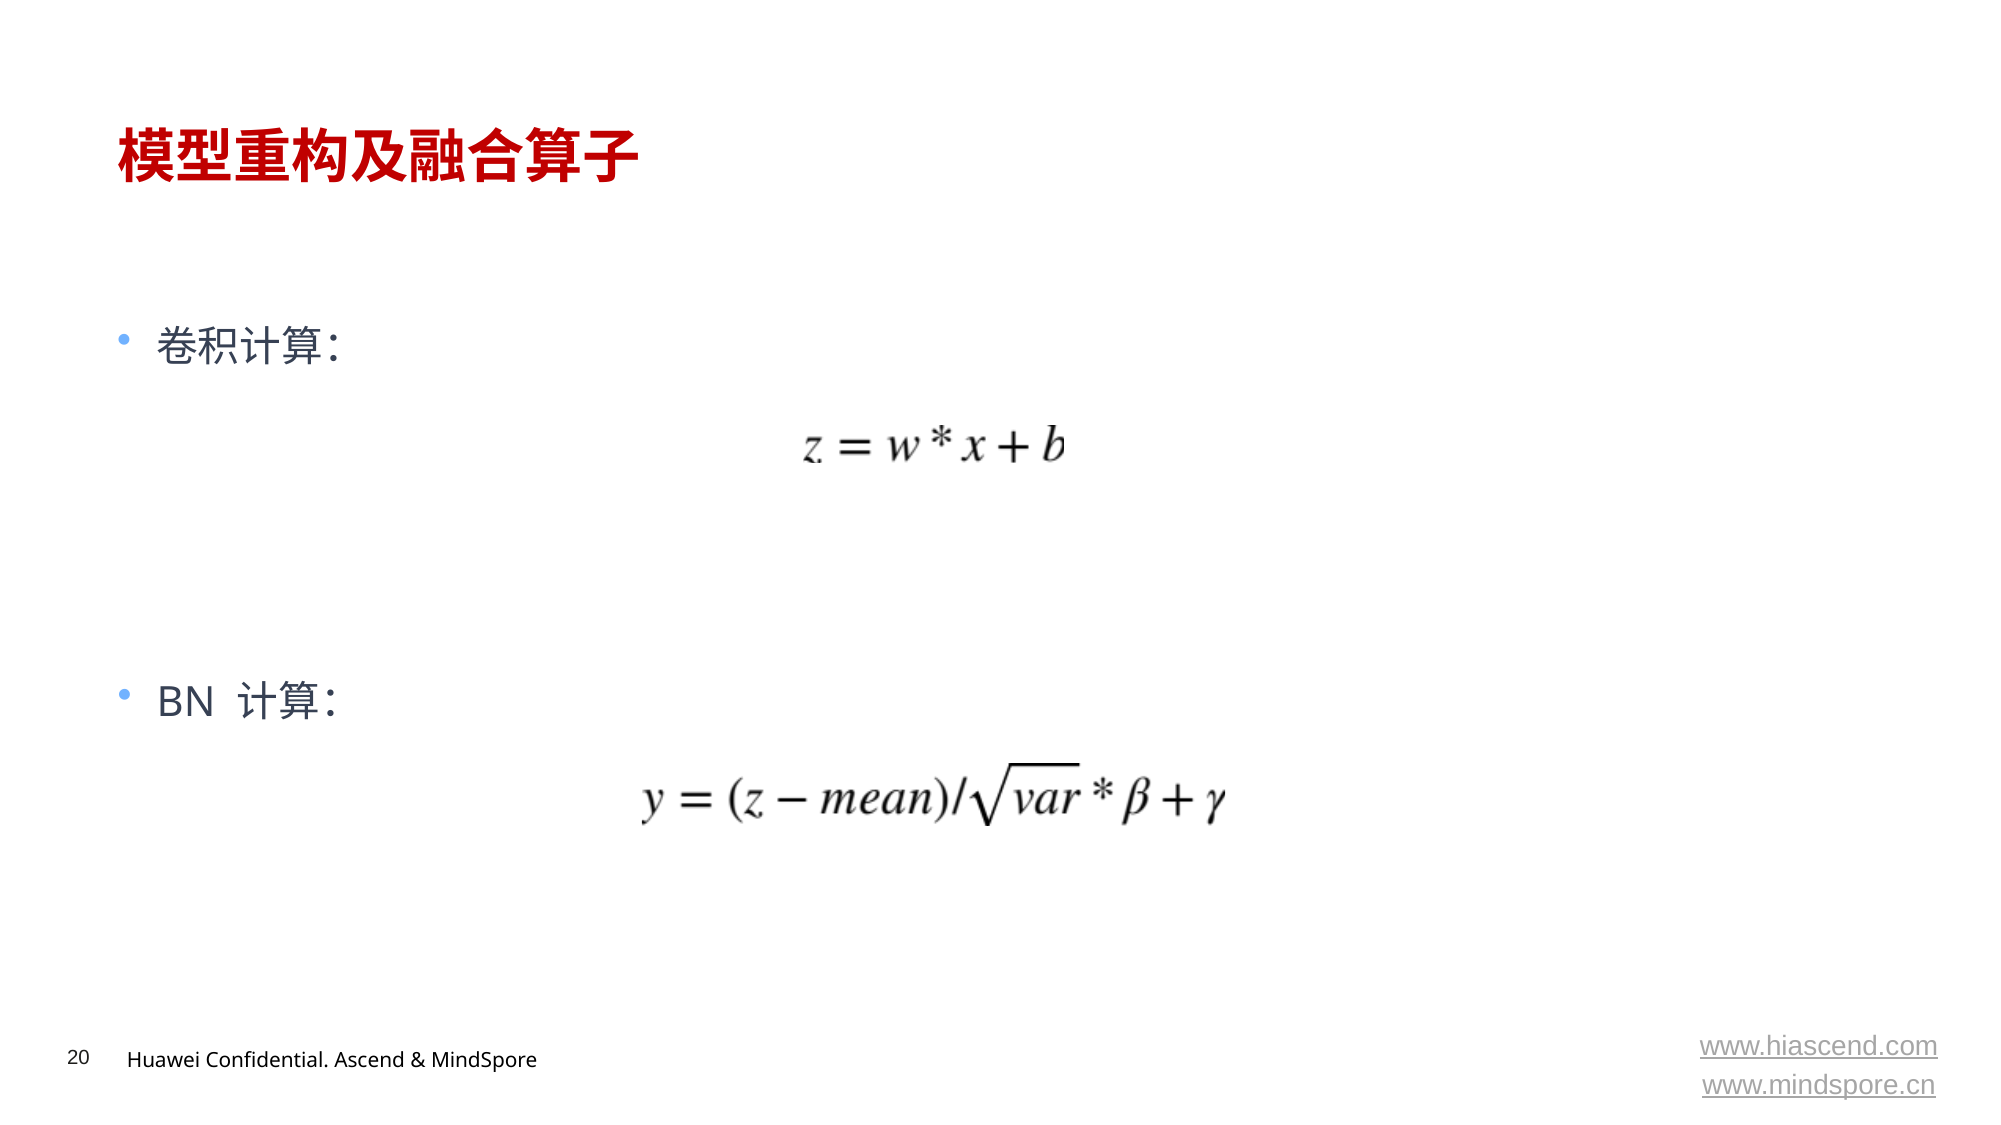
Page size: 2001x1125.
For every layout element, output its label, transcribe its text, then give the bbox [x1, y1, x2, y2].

picture [803, 424, 1064, 463]
picture [641, 762, 1226, 826]
title 模型重构及融合算子 [102, 111, 1901, 209]
list 卷积计算： [102, 302, 1901, 374]
text_box BN 计算： [102, 656, 1902, 728]
